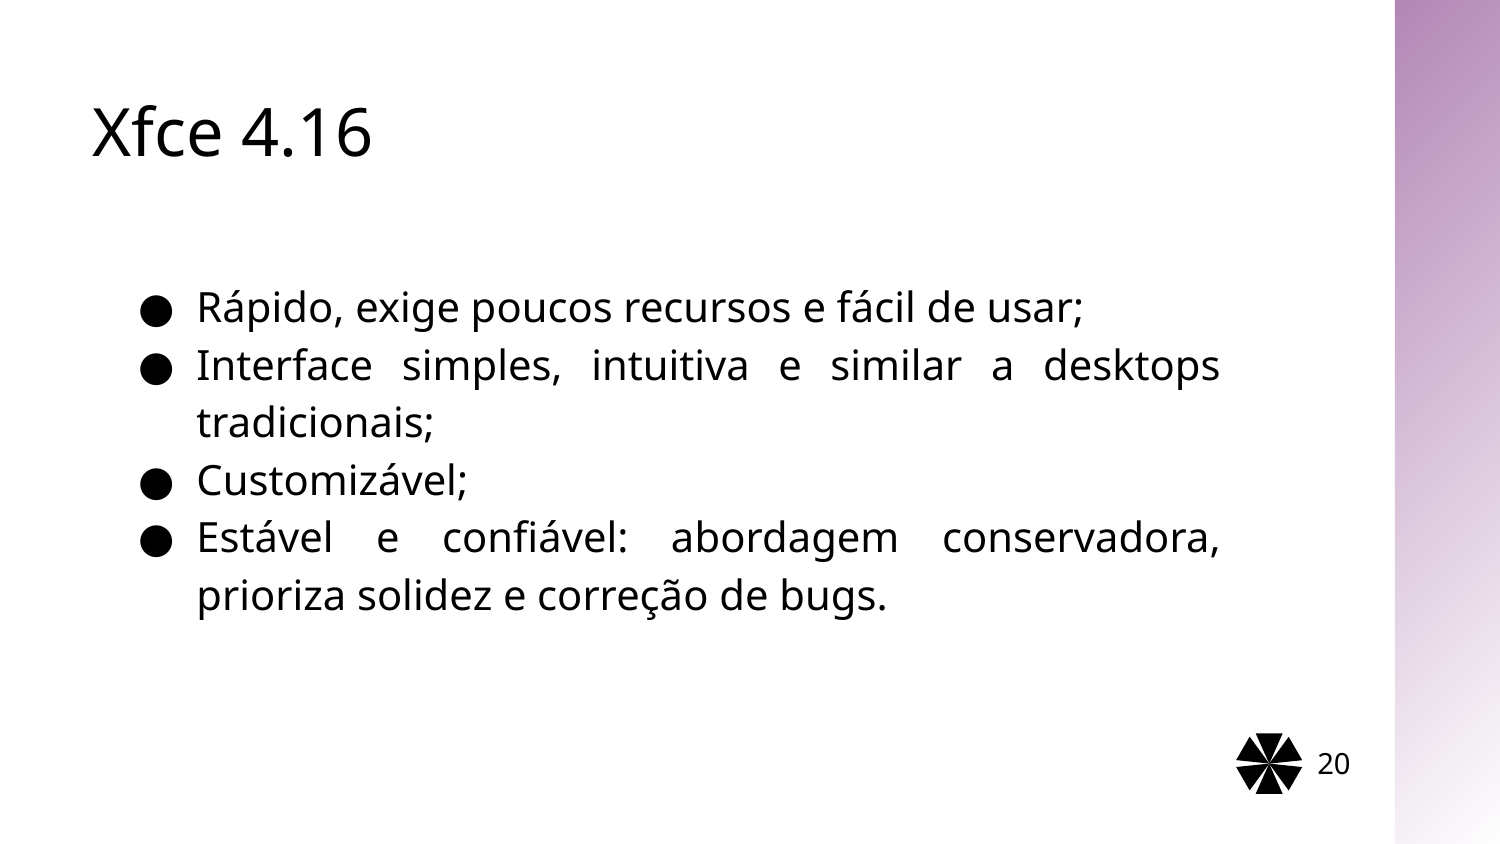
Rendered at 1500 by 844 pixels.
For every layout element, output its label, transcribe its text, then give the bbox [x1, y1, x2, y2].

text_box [1235, 732, 1303, 795]
text_box Rápido, exige poucos recursos e fácil de usar; Interface simples, intuitiva e similar a desktops tradicionais; Customizável; Estável e confiável: abordagem conservadora, prioriza solidez e correção de bugs. [106, 258, 1237, 669]
text_box [1178, 730, 1302, 797]
text_box 20 [1302, 730, 1395, 831]
title Xfce 4.16 [77, 74, 1342, 169]
